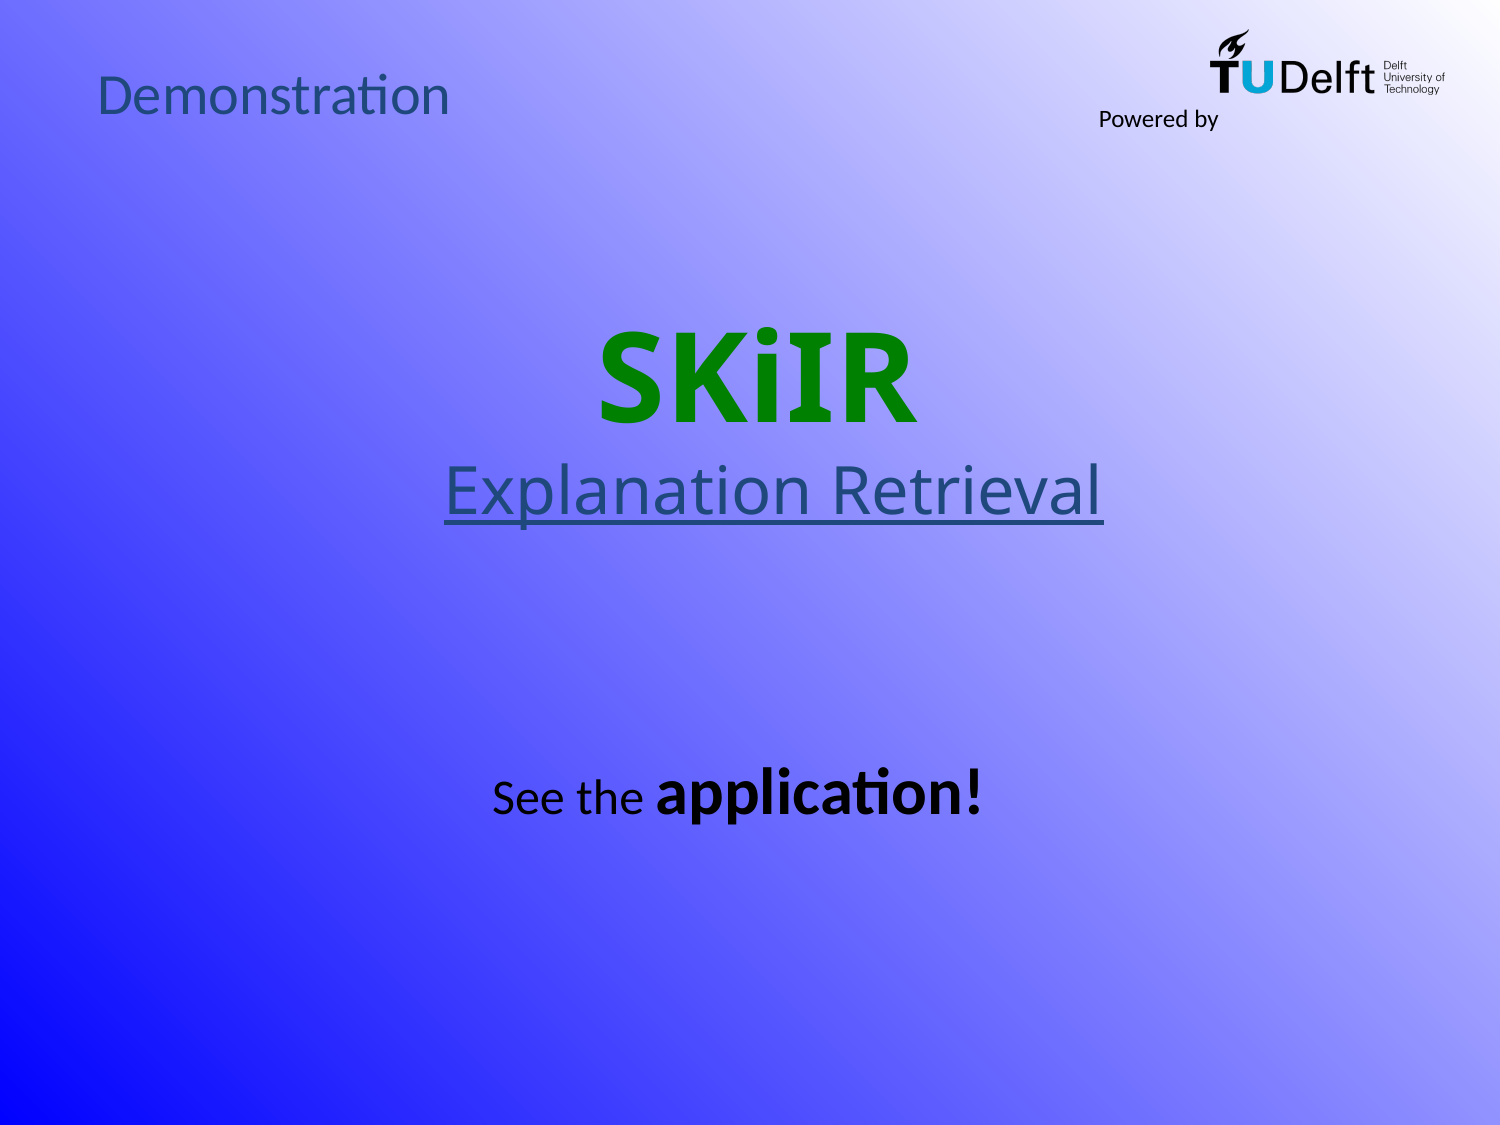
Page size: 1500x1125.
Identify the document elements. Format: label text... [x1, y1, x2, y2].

text_box See the application! [477, 740, 1001, 836]
text_box Demonstration [82, 48, 467, 134]
text_box SKiIR Explanation Retrieval [80, 263, 1467, 563]
picture [1210, 29, 1445, 96]
text_box Powered by [1084, 95, 1234, 140]
